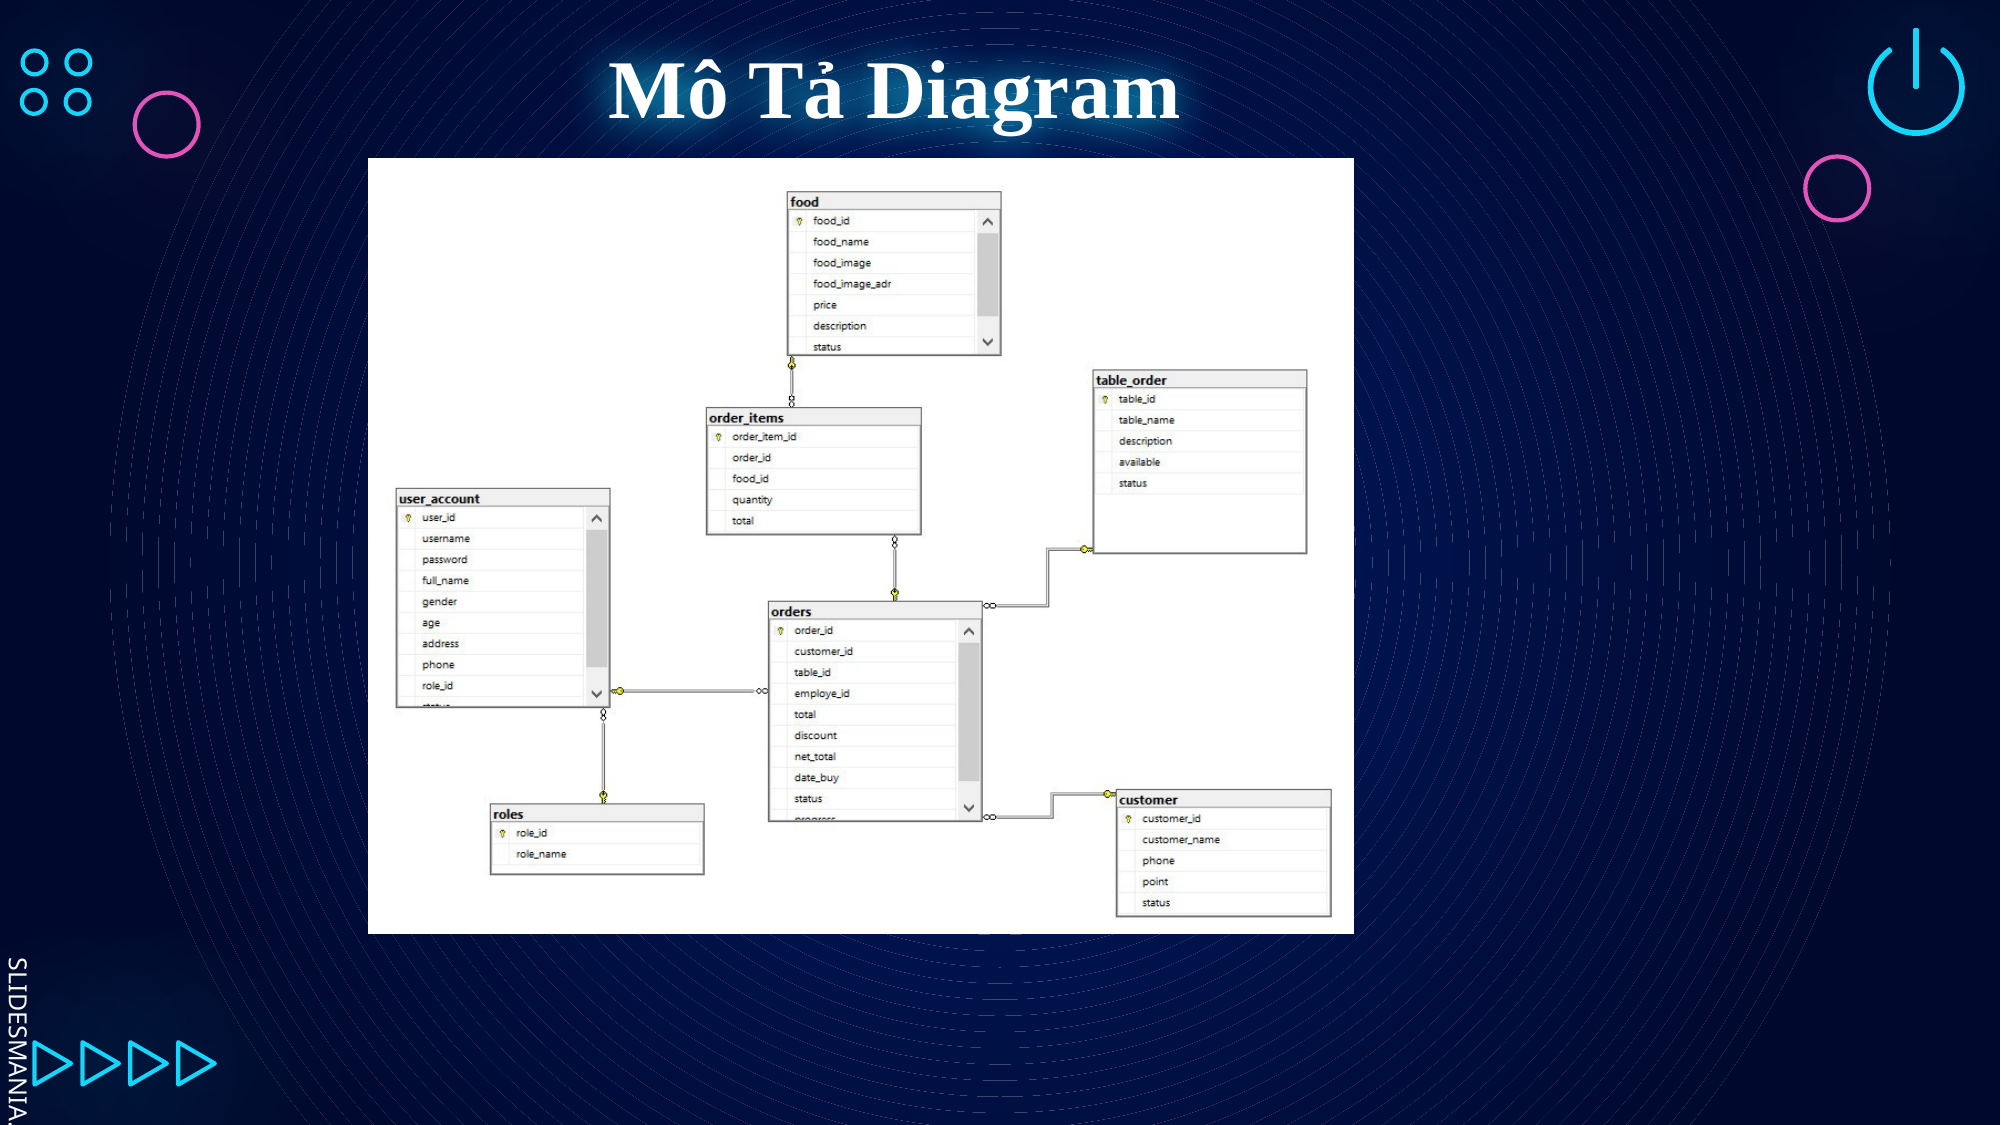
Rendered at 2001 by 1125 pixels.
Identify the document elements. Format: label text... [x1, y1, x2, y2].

picture [25, 96, 29, 108]
picture [368, 158, 1354, 934]
picture [11, 16, 125, 154]
picture [30, 6, 1749, 15]
picture [25, 57, 29, 69]
picture [1761, 31, 1767, 125]
picture [246, 141, 1752, 152]
title Mô Tả Diagram [29, 15, 1761, 141]
